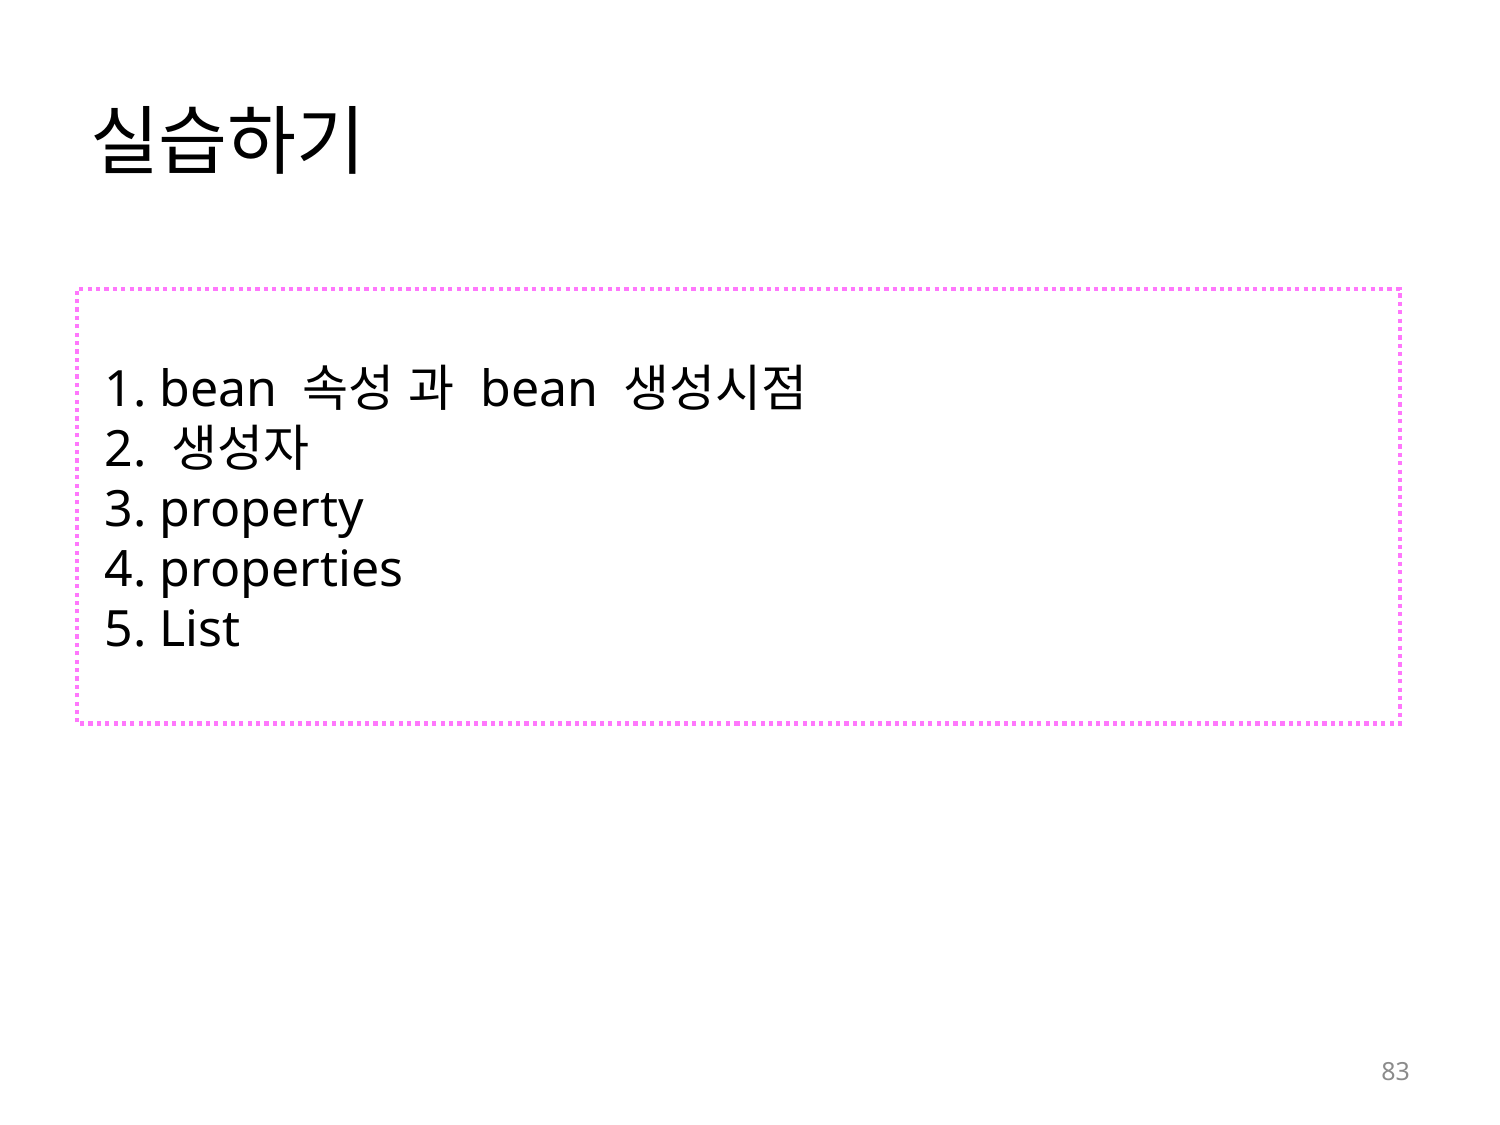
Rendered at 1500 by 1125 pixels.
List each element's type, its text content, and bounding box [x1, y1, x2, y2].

text_box 1. bean 속성 과 bean 생성시점 2. 생성자 3. property 4. properties 5. List [76, 288, 1400, 724]
slide_number 83 [1074, 1042, 1425, 1103]
title 실습하기 [75, 45, 1425, 233]
